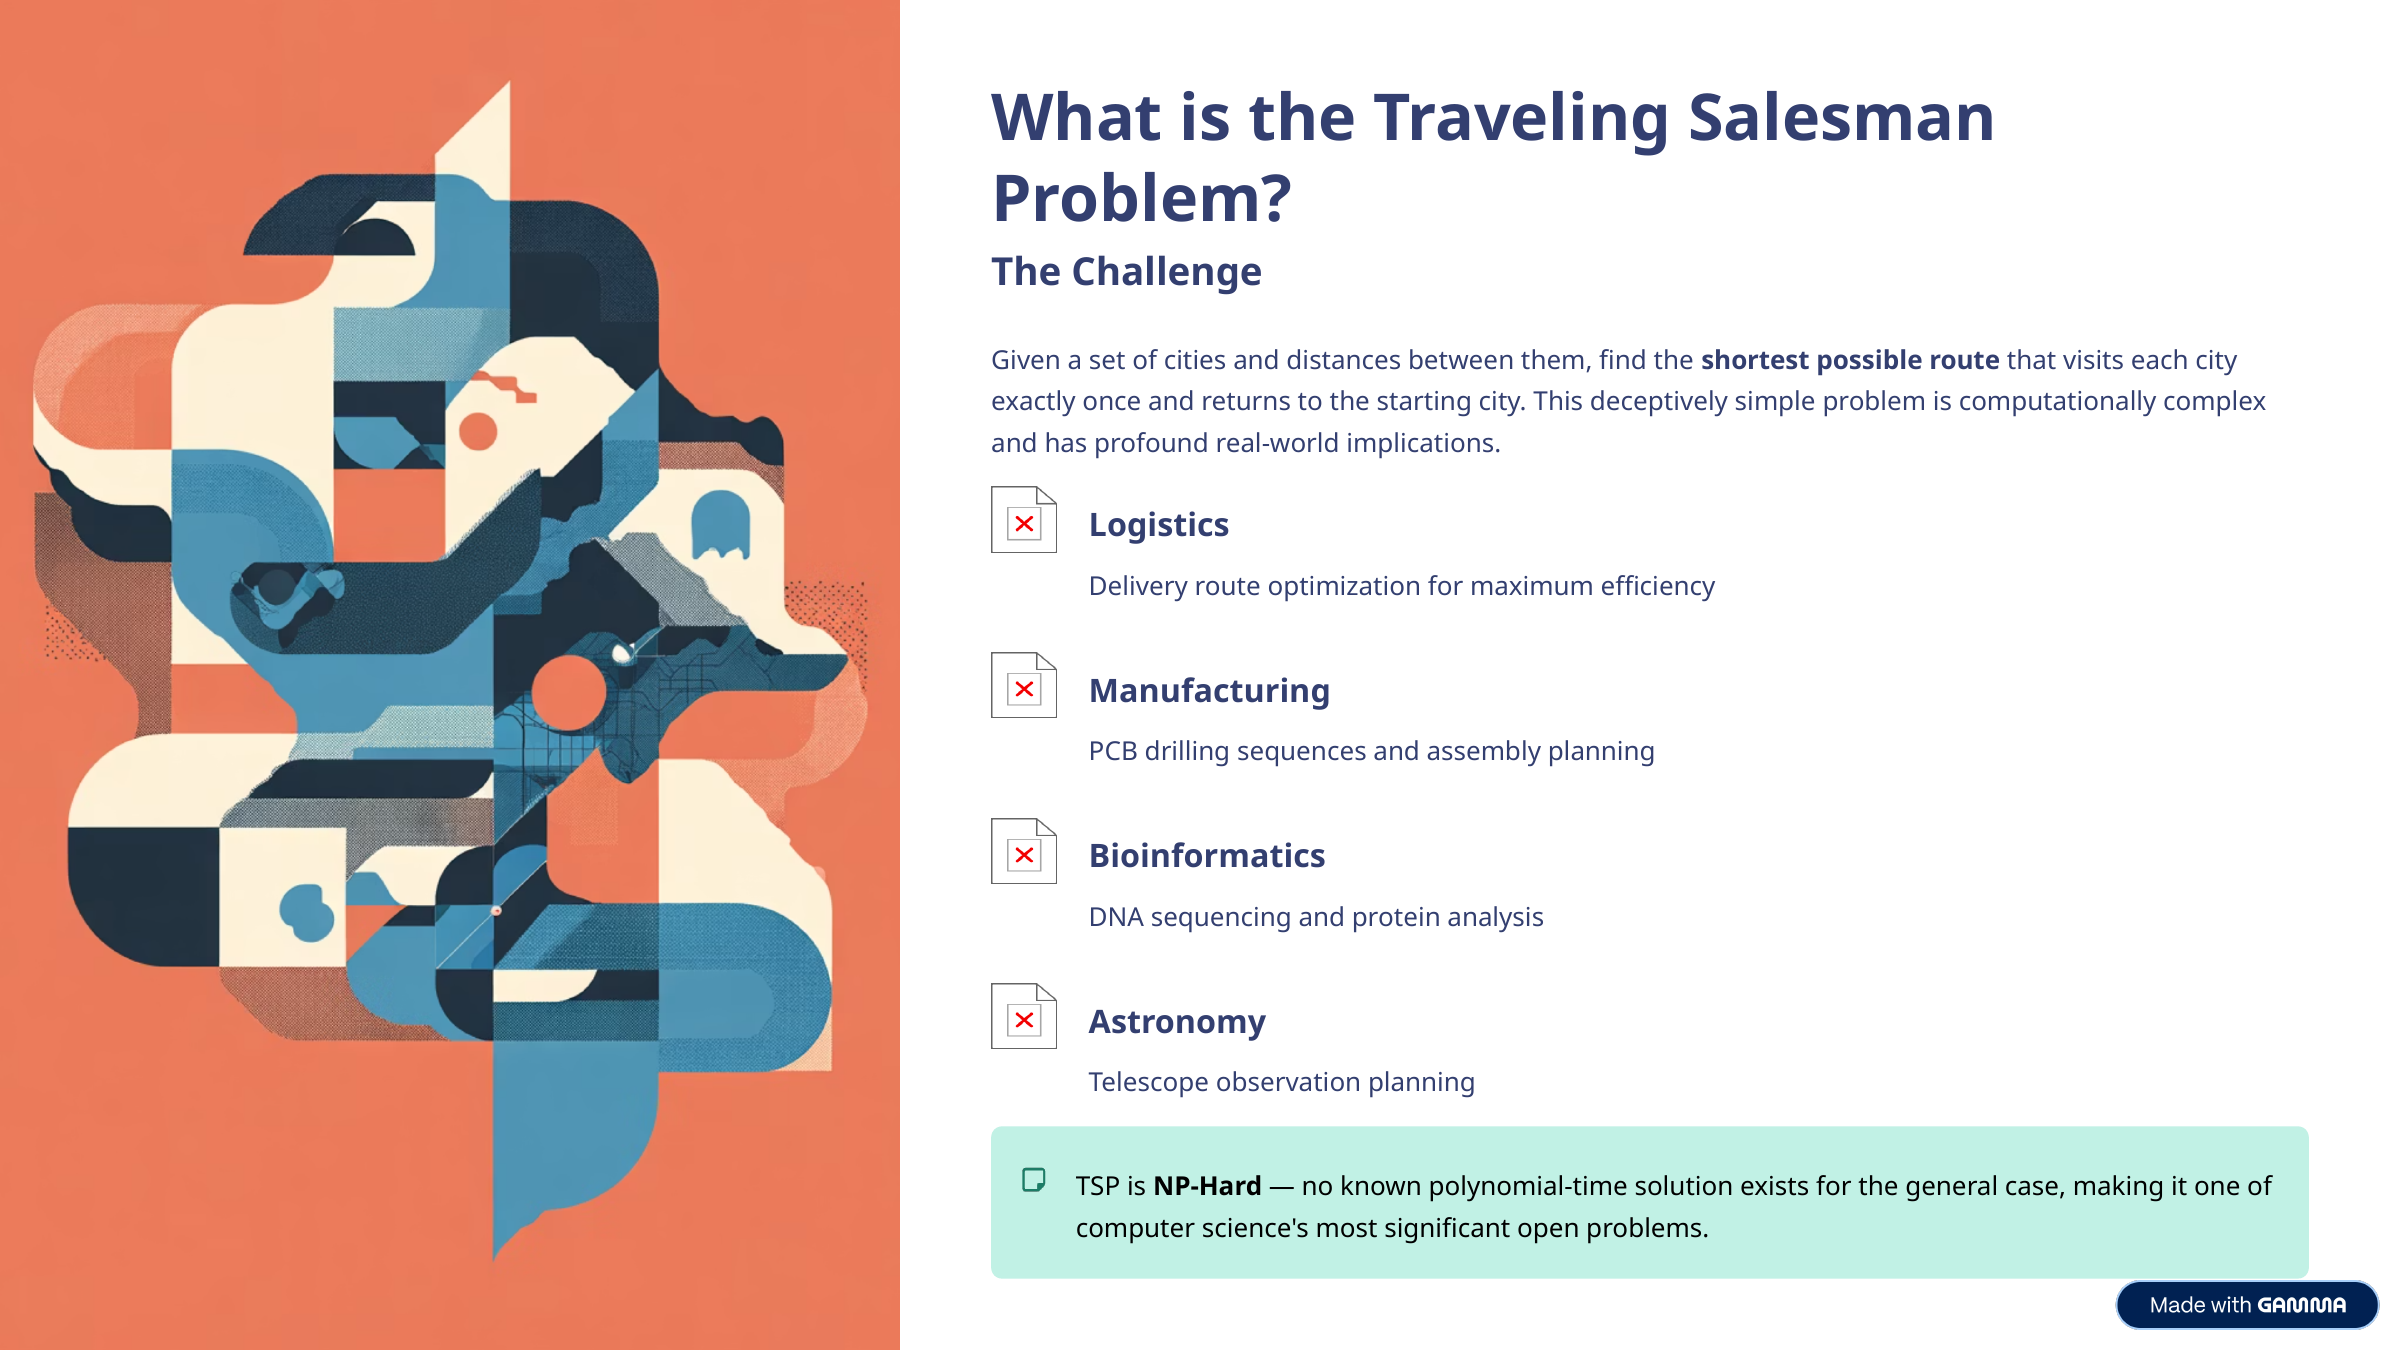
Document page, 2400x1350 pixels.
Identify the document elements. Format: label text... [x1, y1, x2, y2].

text_box DNA sequencing and protein analysis [1088, 889, 2309, 932]
picture [991, 652, 1057, 718]
picture [991, 983, 1057, 1049]
text_box Logistics [1088, 502, 1415, 544]
text_box TSP is NP-Hard — no known polynomial-time solution exists for the general case, making it one of computer science's most significant open problems. [1075, 1158, 2283, 1243]
text_box Given a set of cities and distances between them, find the shortest possible route that visits each city exactly once and returns to the starting city. This deceptively simple problem is computationally complex and has profound real-world implications. [991, 332, 2309, 458]
text_box Telescope observation planning [1088, 1055, 2309, 1097]
text_box Delivery route optimization for maximum efficiency [1088, 558, 2309, 601]
picture [991, 486, 1057, 553]
picture [991, 818, 1057, 884]
picture [0, 0, 900, 1350]
text_box Astronomy [1088, 999, 1415, 1040]
picture [2106, 1271, 2389, 1339]
text_box [991, 1126, 2309, 1279]
picture [1017, 1166, 1050, 1193]
text_box Manufacturing [1088, 668, 1415, 709]
text_box What is the Traveling Salesman Problem? [991, 71, 2309, 235]
text_box The Challenge [991, 244, 1382, 294]
text_box Bioinformatics [1088, 833, 1415, 875]
text_box PCB drilling sequences and assembly planning [1088, 724, 2309, 766]
